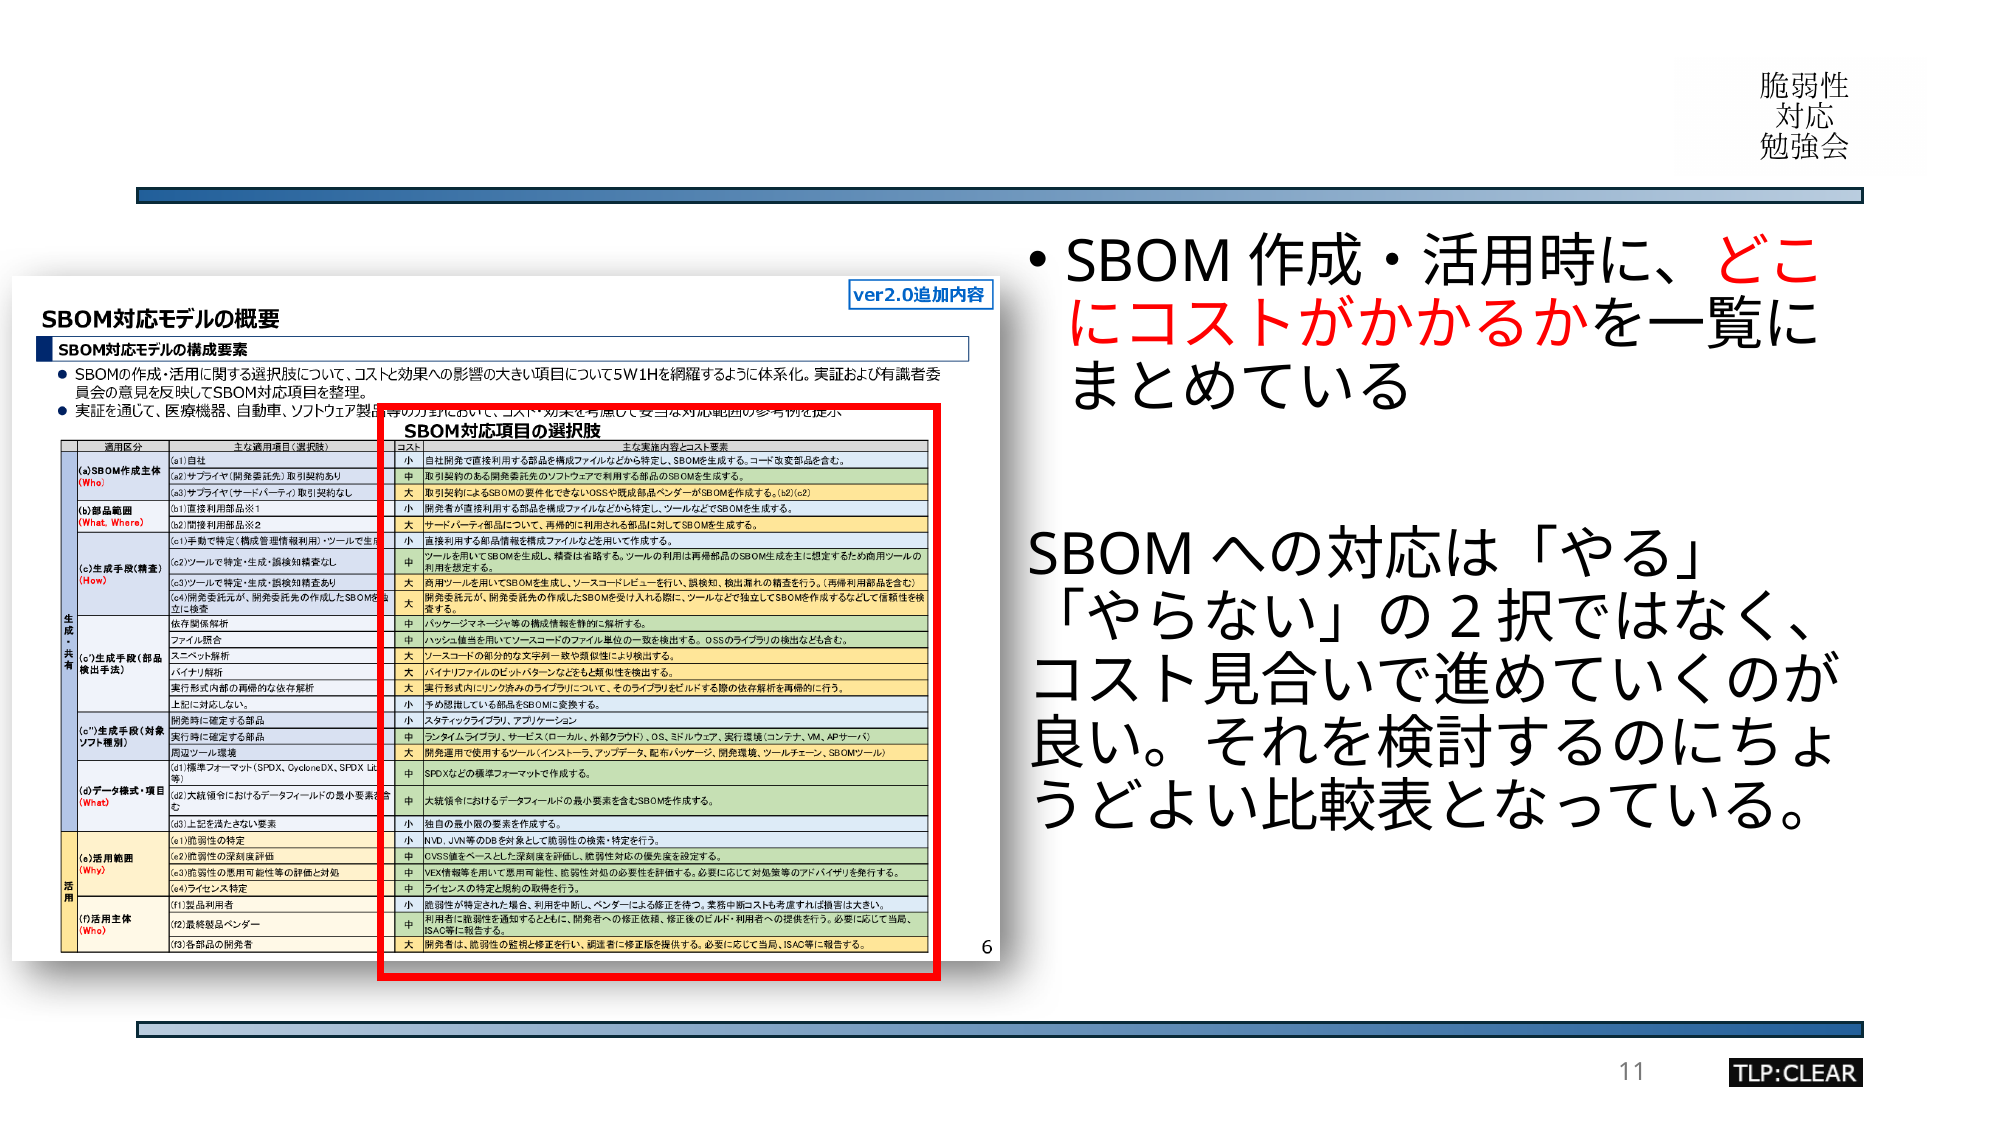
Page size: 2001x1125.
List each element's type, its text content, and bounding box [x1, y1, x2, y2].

list SBOM作成・活用時に、どこにコストがかかるかを一覧にまとめている SBOMへの対応は「やる」「やらない」の2択ではなく、コスト見合いで進めていくのが良い。それを検討するのにちょうどよい比較表となっている。 [1012, 223, 1863, 1014]
picture [1729, 1058, 1863, 1087]
picture [1674, 57, 1927, 176]
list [11, 275, 1001, 961]
text_box [379, 961, 939, 979]
slide_number 11 [1548, 1042, 1662, 1103]
